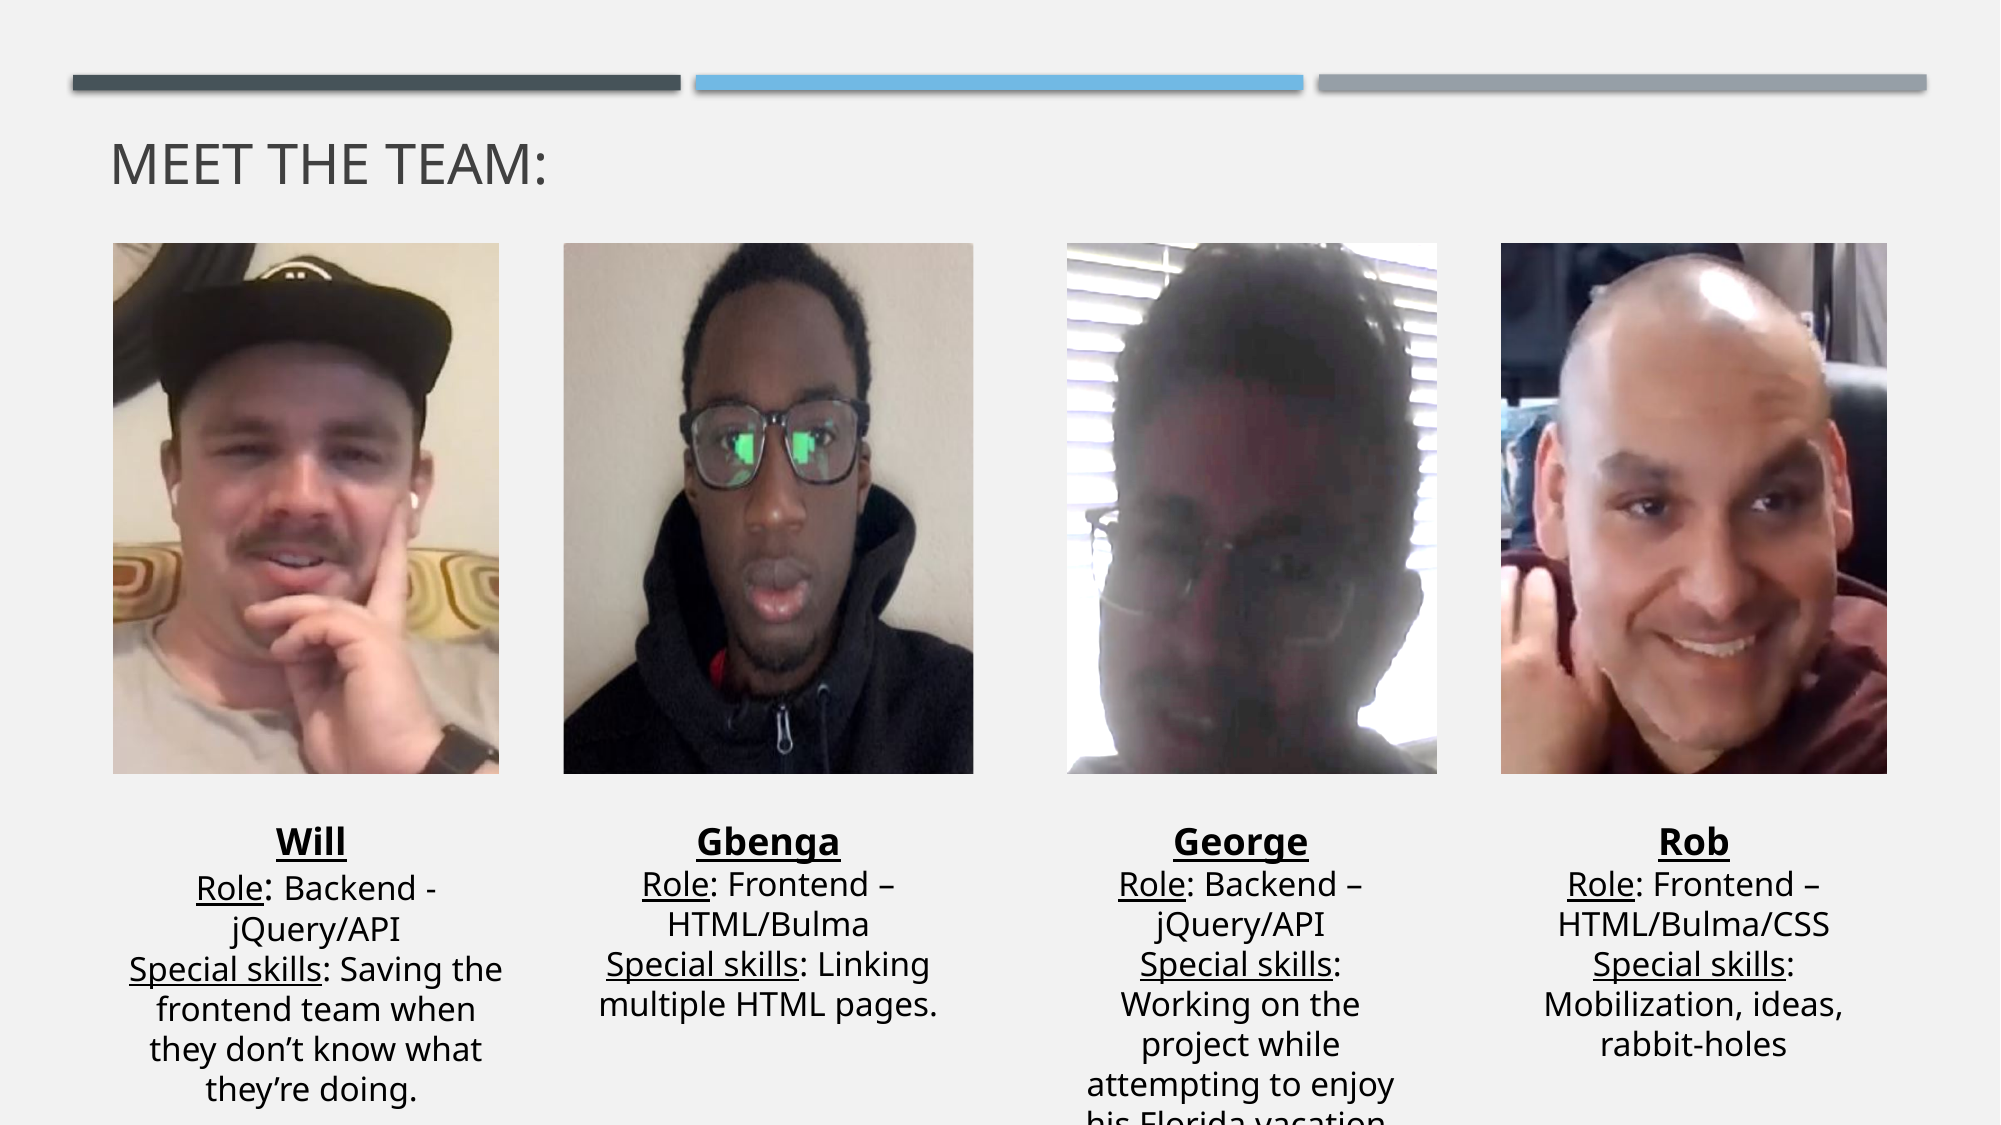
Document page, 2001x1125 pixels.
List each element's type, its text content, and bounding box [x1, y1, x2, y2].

picture [563, 242, 974, 774]
picture [113, 242, 499, 774]
title Meet the team: [94, 119, 564, 203]
text_box George Role: Backend – jQuery/API Special skills: Working on the project while attempting to enjoy his Florida vacation. [1067, 810, 1414, 1125]
text_box Rob Role: Frontend – HTML/Bulma/CSS Special skills: Mobilization, ideas, rabbit-holes [1501, 810, 1887, 1071]
picture [1501, 242, 1887, 774]
text_box Will Role: Backend - jQuery/API Special skills: Saving the frontend team when they don’t know what they’re doing. [113, 810, 519, 1116]
text_box Gbenga Role: Frontend – HTML/Bulma Special skills: Linking multiple HTML pages. [563, 810, 974, 1031]
picture [1067, 242, 1438, 774]
